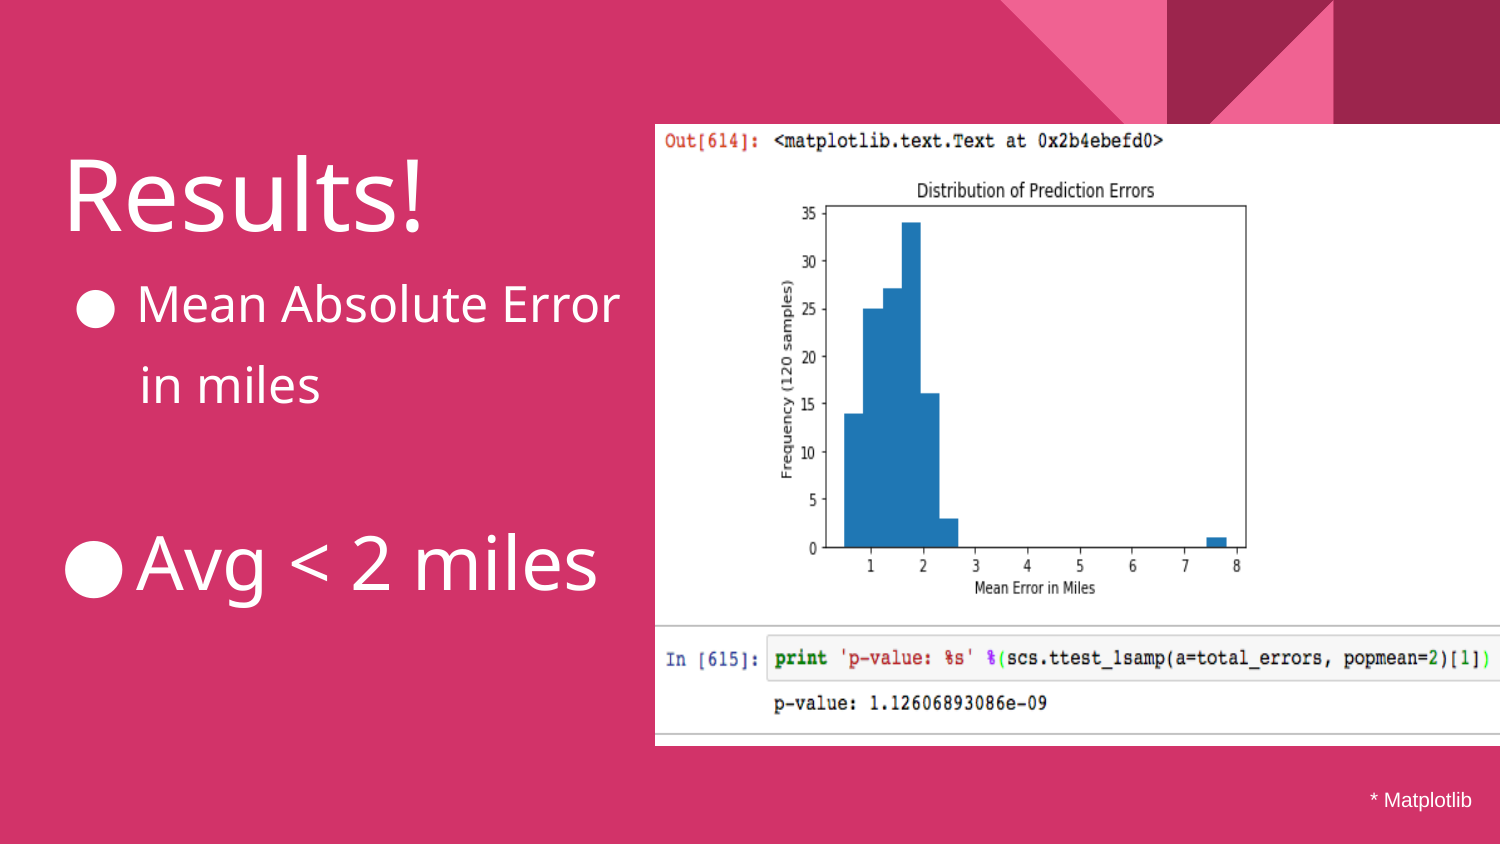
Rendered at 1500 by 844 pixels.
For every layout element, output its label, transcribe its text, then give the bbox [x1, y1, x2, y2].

picture [655, 124, 1500, 747]
title Results! Mean Absolute Error in miles Avg < 2 miles [46, 116, 755, 746]
text_box * Matplotlib [1355, 771, 1500, 830]
